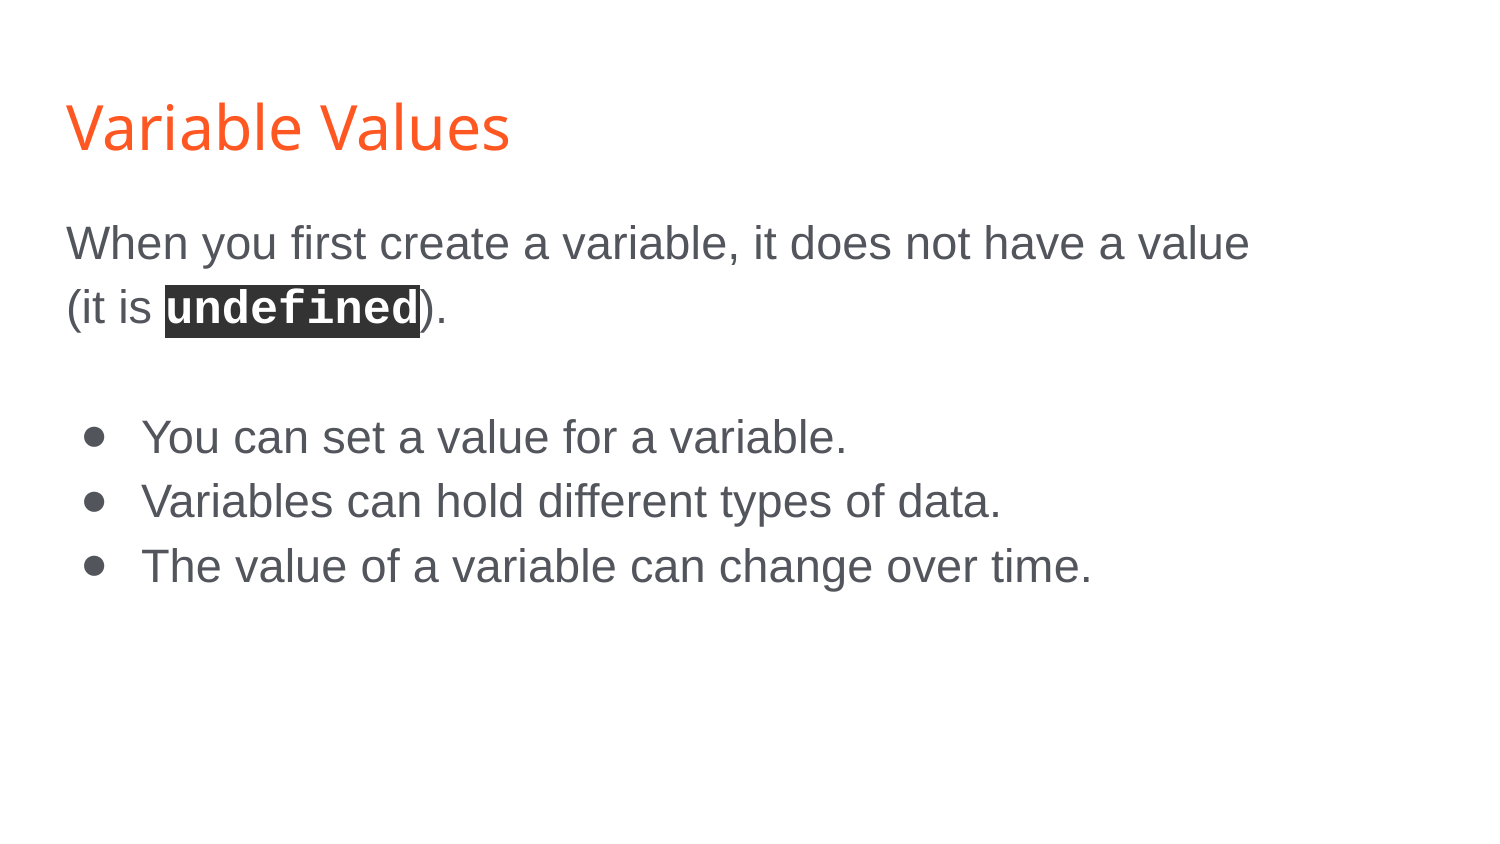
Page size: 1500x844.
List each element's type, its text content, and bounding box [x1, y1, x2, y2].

list When you first create a variable, it does not have a value (it is undefined). You can set a value for a variable. Variables can hold different types of data. The value of a variable can change over time. [51, 189, 1449, 750]
title Variable Values [51, 72, 1449, 167]
